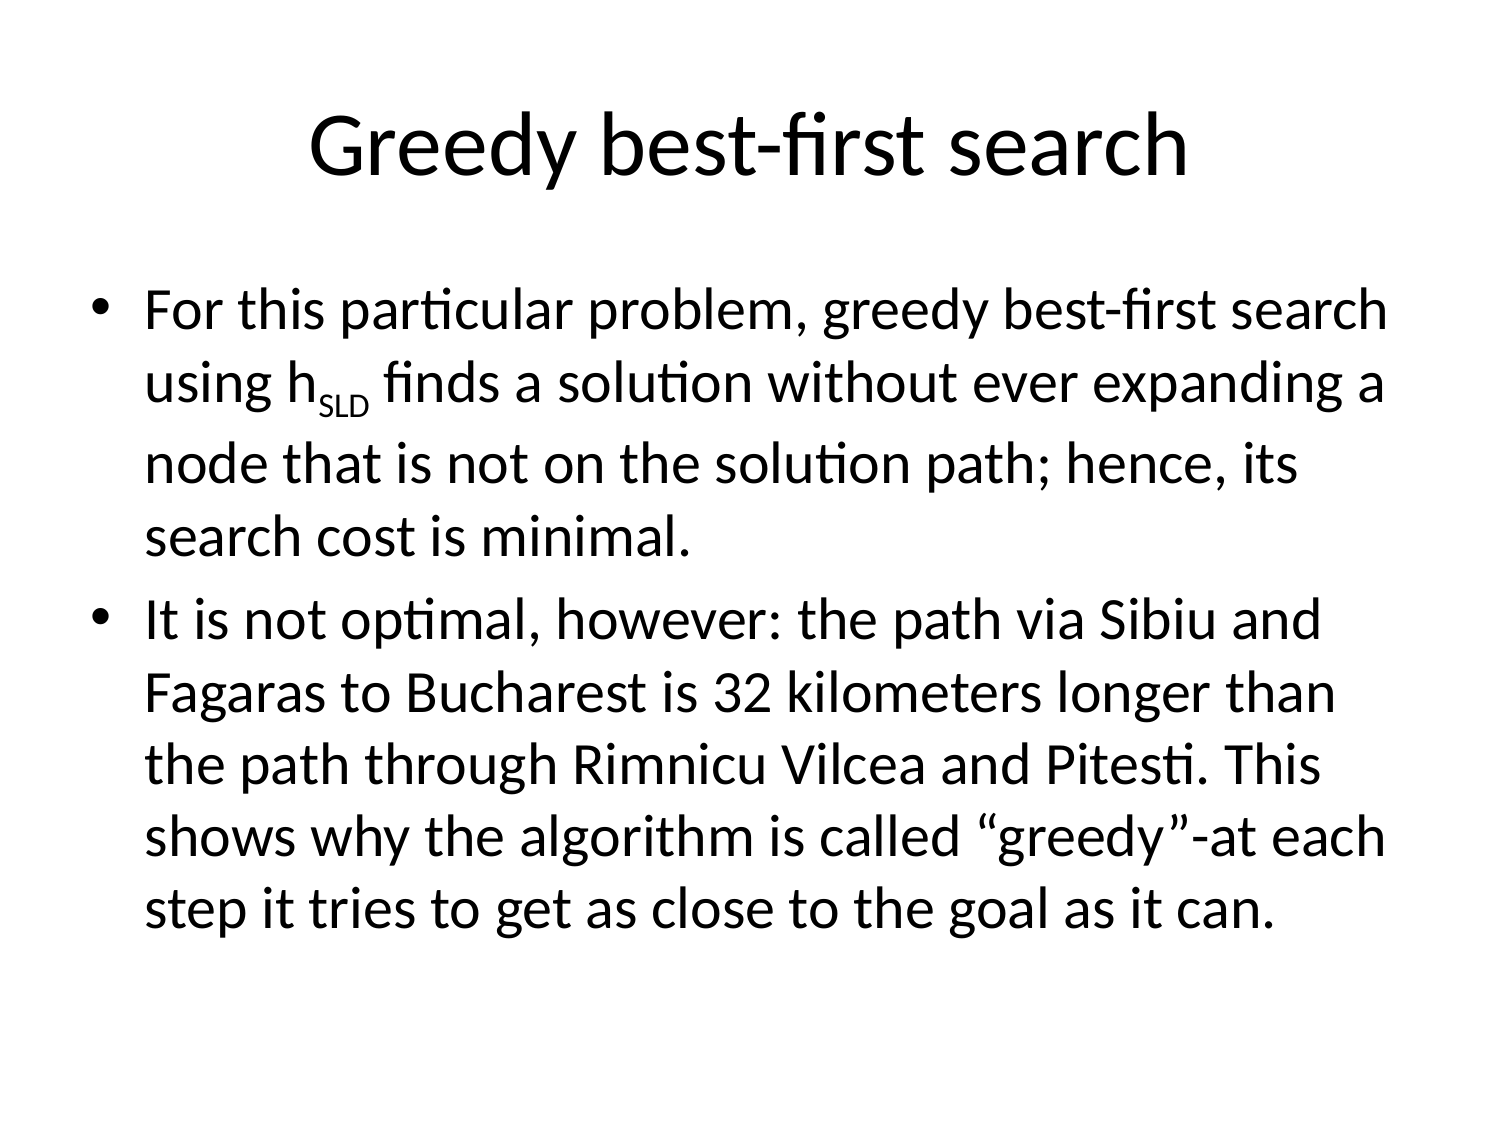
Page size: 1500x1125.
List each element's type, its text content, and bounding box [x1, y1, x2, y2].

list For this particular problem, greedy best-first search using hSLD finds a solution without ever expanding a node that is not on the solution path; hence, its search cost is minimal. It is not optimal, however: the path via Sibiu and Fagaras to Bucharest is 32 kilometers longer than the path through Rimnicu Vilcea and Pitesti. This shows why the algorithm is called “greedy”-at each step it tries to get as close to the goal as it can. [75, 262, 1425, 1005]
title Greedy best-first search [75, 45, 1425, 233]
